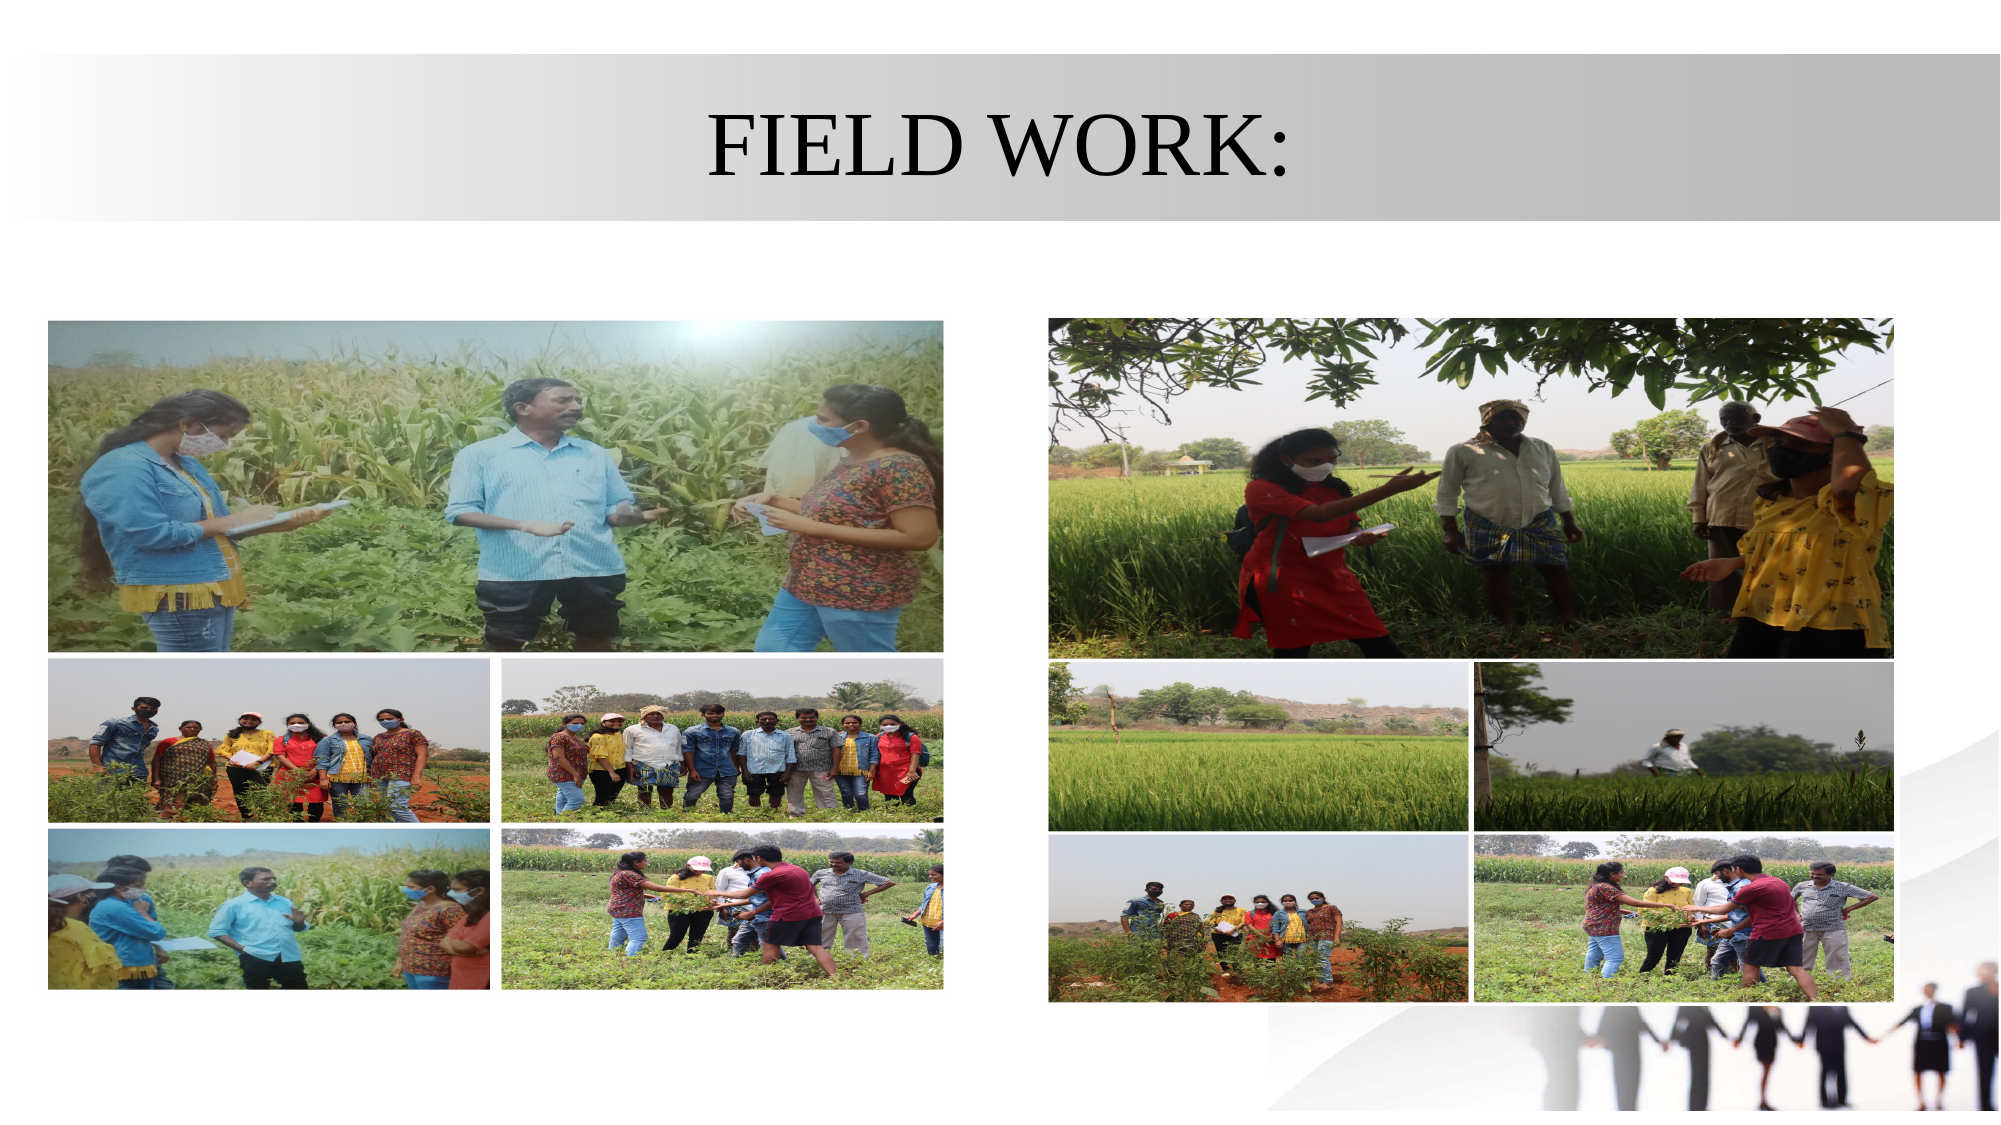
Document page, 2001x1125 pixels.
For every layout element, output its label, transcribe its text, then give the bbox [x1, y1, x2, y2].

title FIELD WORK: [99, 44, 1901, 233]
picture [1042, 314, 1999, 1111]
picture [36, 314, 955, 996]
